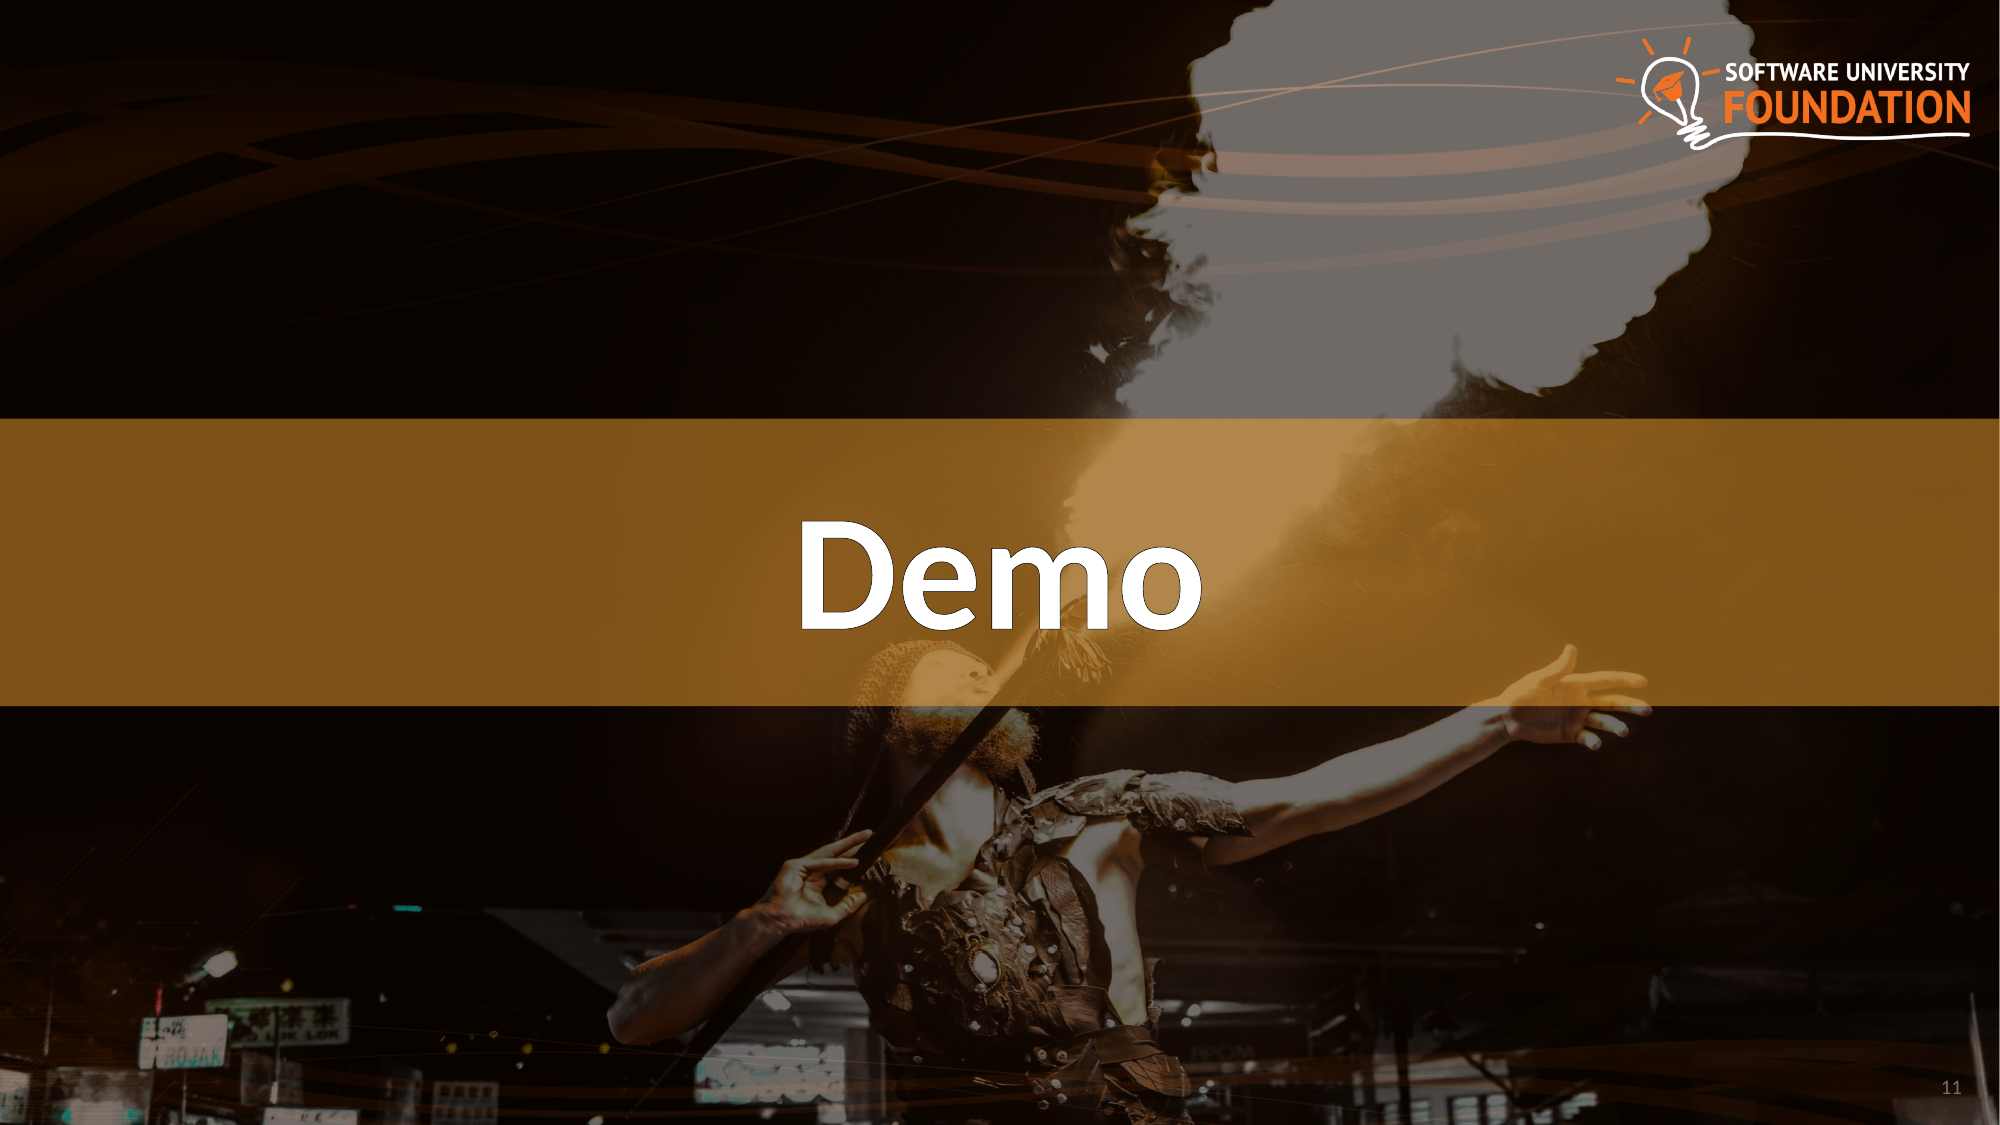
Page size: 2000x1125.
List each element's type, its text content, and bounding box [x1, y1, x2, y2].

text_box [0, 0, 2000, 418]
picture [1612, 37, 1970, 163]
text_box [0, 707, 2000, 1125]
text_box Demo [0, 418, 2000, 707]
